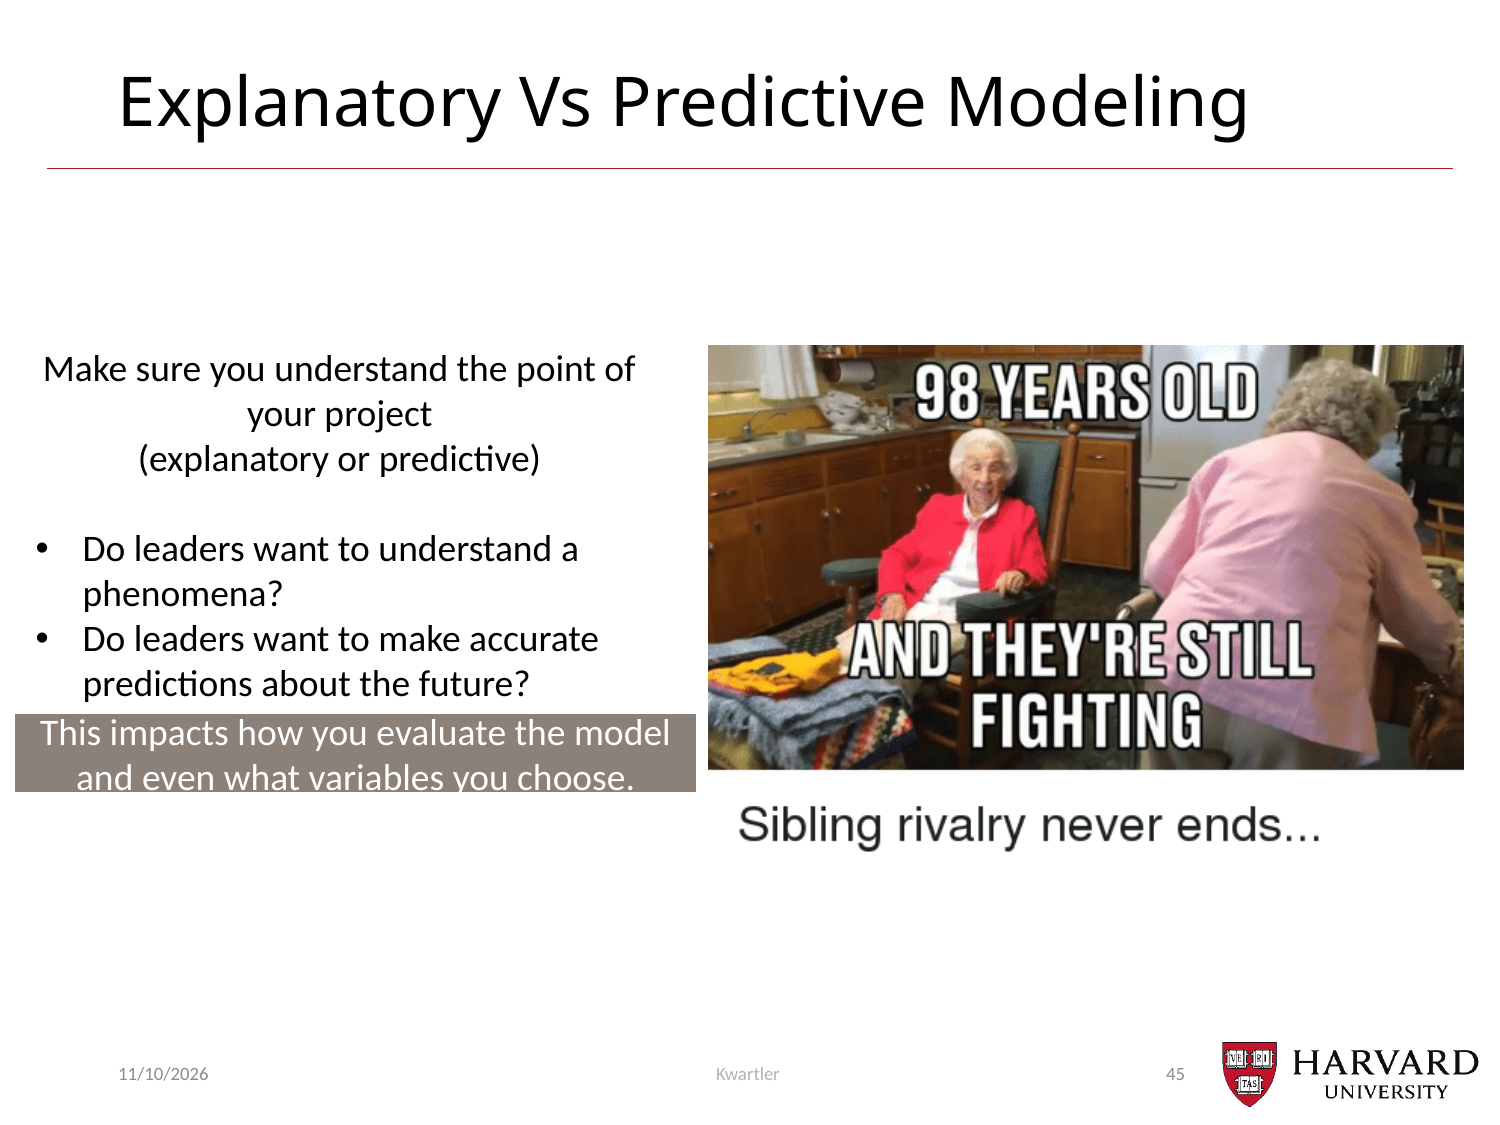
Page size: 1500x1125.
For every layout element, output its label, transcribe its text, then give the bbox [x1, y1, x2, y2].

slide_number 45 [1059, 1042, 1200, 1103]
text_box This impacts how you evaluate the model and even what variables you choose. [15, 714, 696, 792]
picture [1200, 1024, 1500, 1125]
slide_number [103, 1042, 441, 1103]
text_box Make sure you understand the point of your project (explanatory or predictive) Do leaders want to understand a phenomena? Do leaders want to make accurate predictions about the future? [20, 337, 659, 712]
picture [708, 345, 1464, 870]
title Explanatory Vs Predictive Modeling [103, 59, 1397, 157]
footer Kwartler [496, 1042, 1004, 1103]
